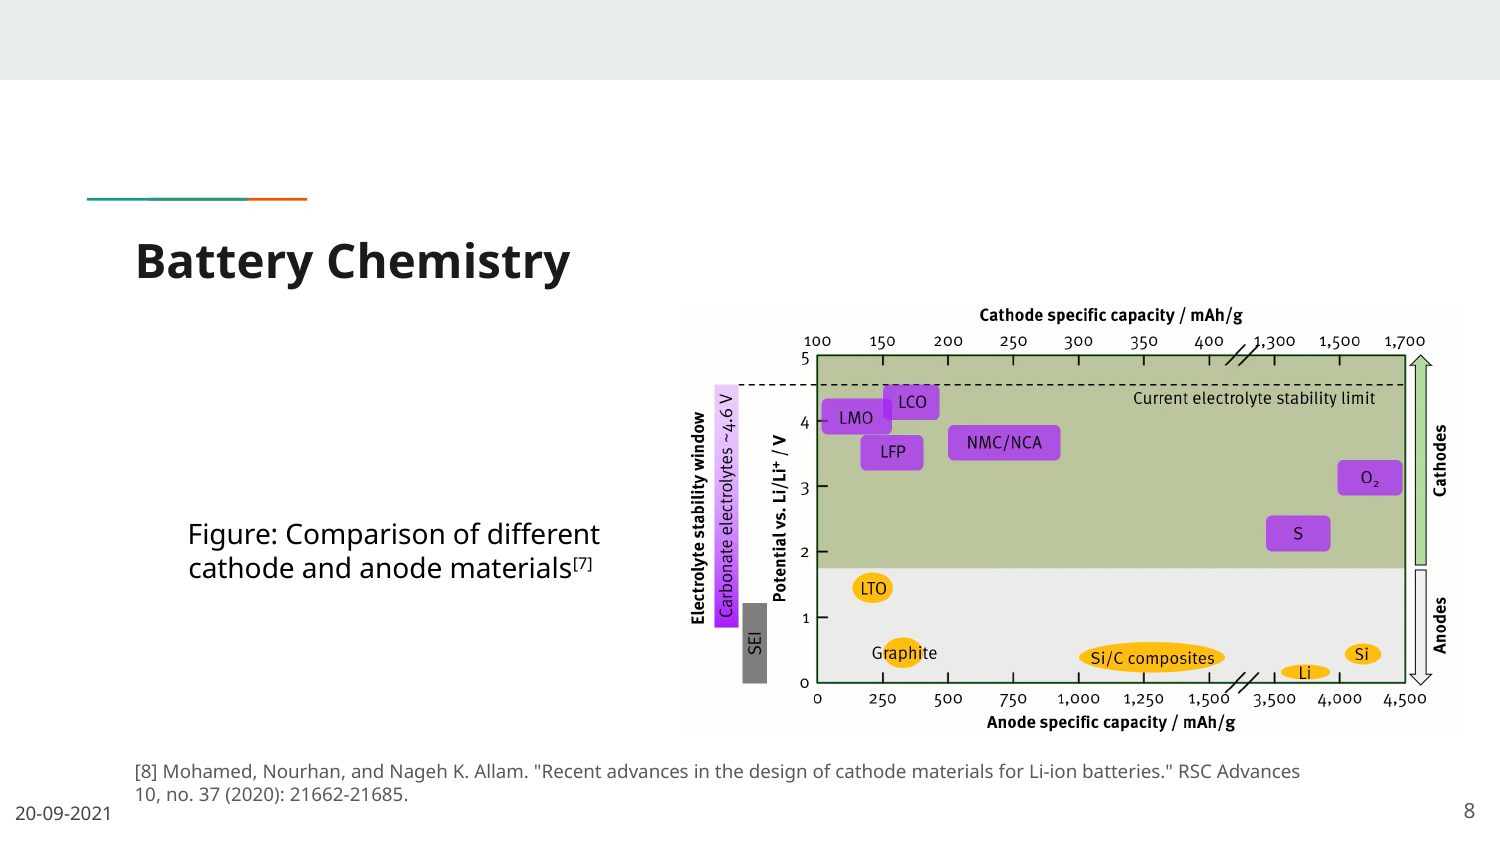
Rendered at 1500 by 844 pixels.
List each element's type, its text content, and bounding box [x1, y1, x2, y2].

picture [682, 303, 1459, 736]
text_box 20-09-2021 [0, 790, 247, 836]
title Battery Chemistry [119, 216, 1381, 305]
text_box [8] Mohamed, Nourhan, and Nageh K. Allam. "Recent advances in the design of cathode materials for Li-ion batteries." RSC Advances 10, no. 37 (2020): 21662-21685. [119, 745, 1340, 820]
slide_number ‹#› [1400, 779, 1491, 844]
text_box Figure: Comparison of different cathode and anode materials[7] [119, 501, 669, 599]
